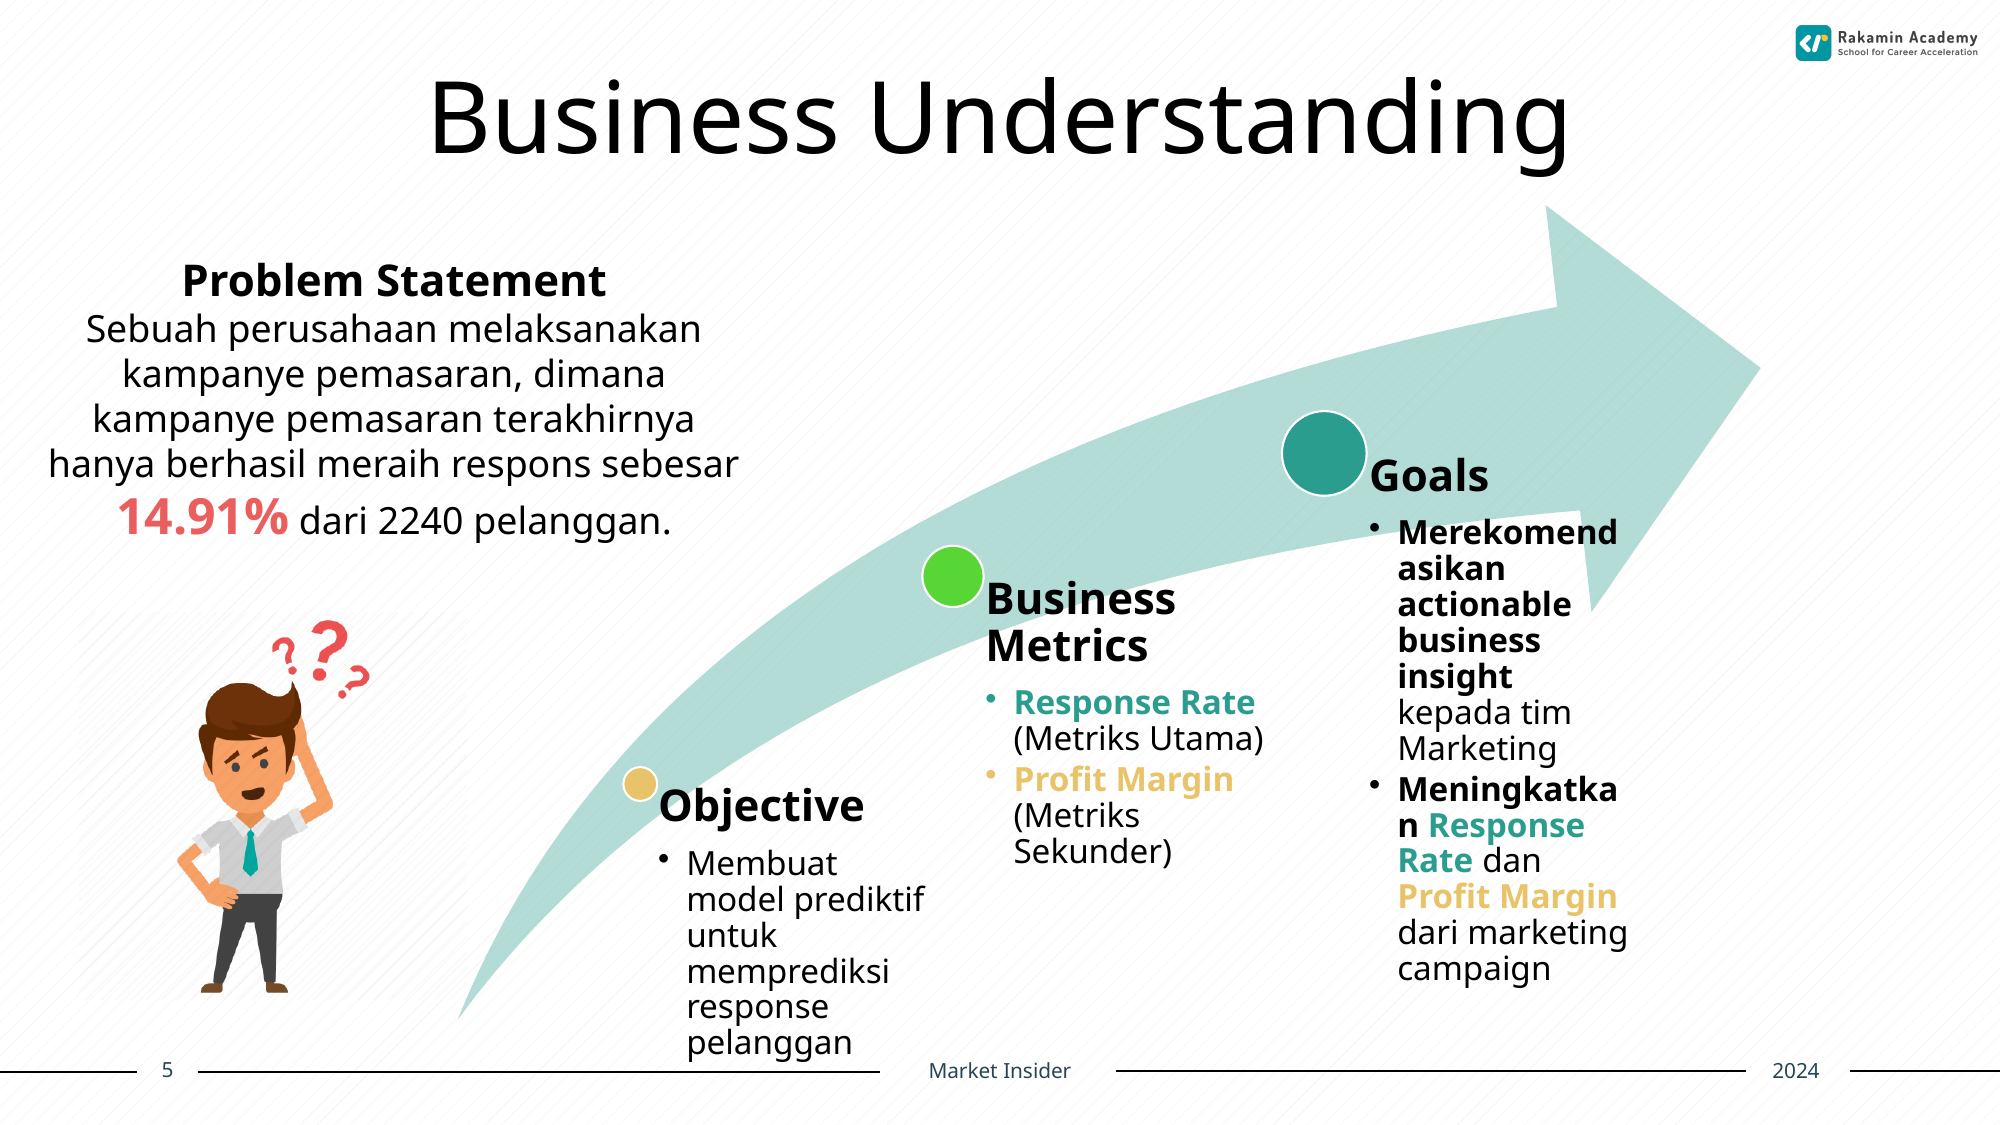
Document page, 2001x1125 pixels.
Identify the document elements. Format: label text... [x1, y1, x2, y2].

slide_number 5 [137, 1050, 198, 1091]
title Business Understanding [187, 46, 1813, 213]
picture [79, 612, 467, 1000]
picture [1782, 0, 1991, 87]
text_box Problem Statement Sebuah perusahaan melaksanakan kampanye pemasaran, dimana kampanye pemasaran terakhirnya hanya berhasil meraih respons sebesar 14.91% dari 2240 pelanggan. [28, 249, 454, 547]
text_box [454, 205, 1764, 1020]
footer Market Insider [879, 1050, 1120, 1091]
slide_number 2024 [1743, 1050, 1849, 1091]
